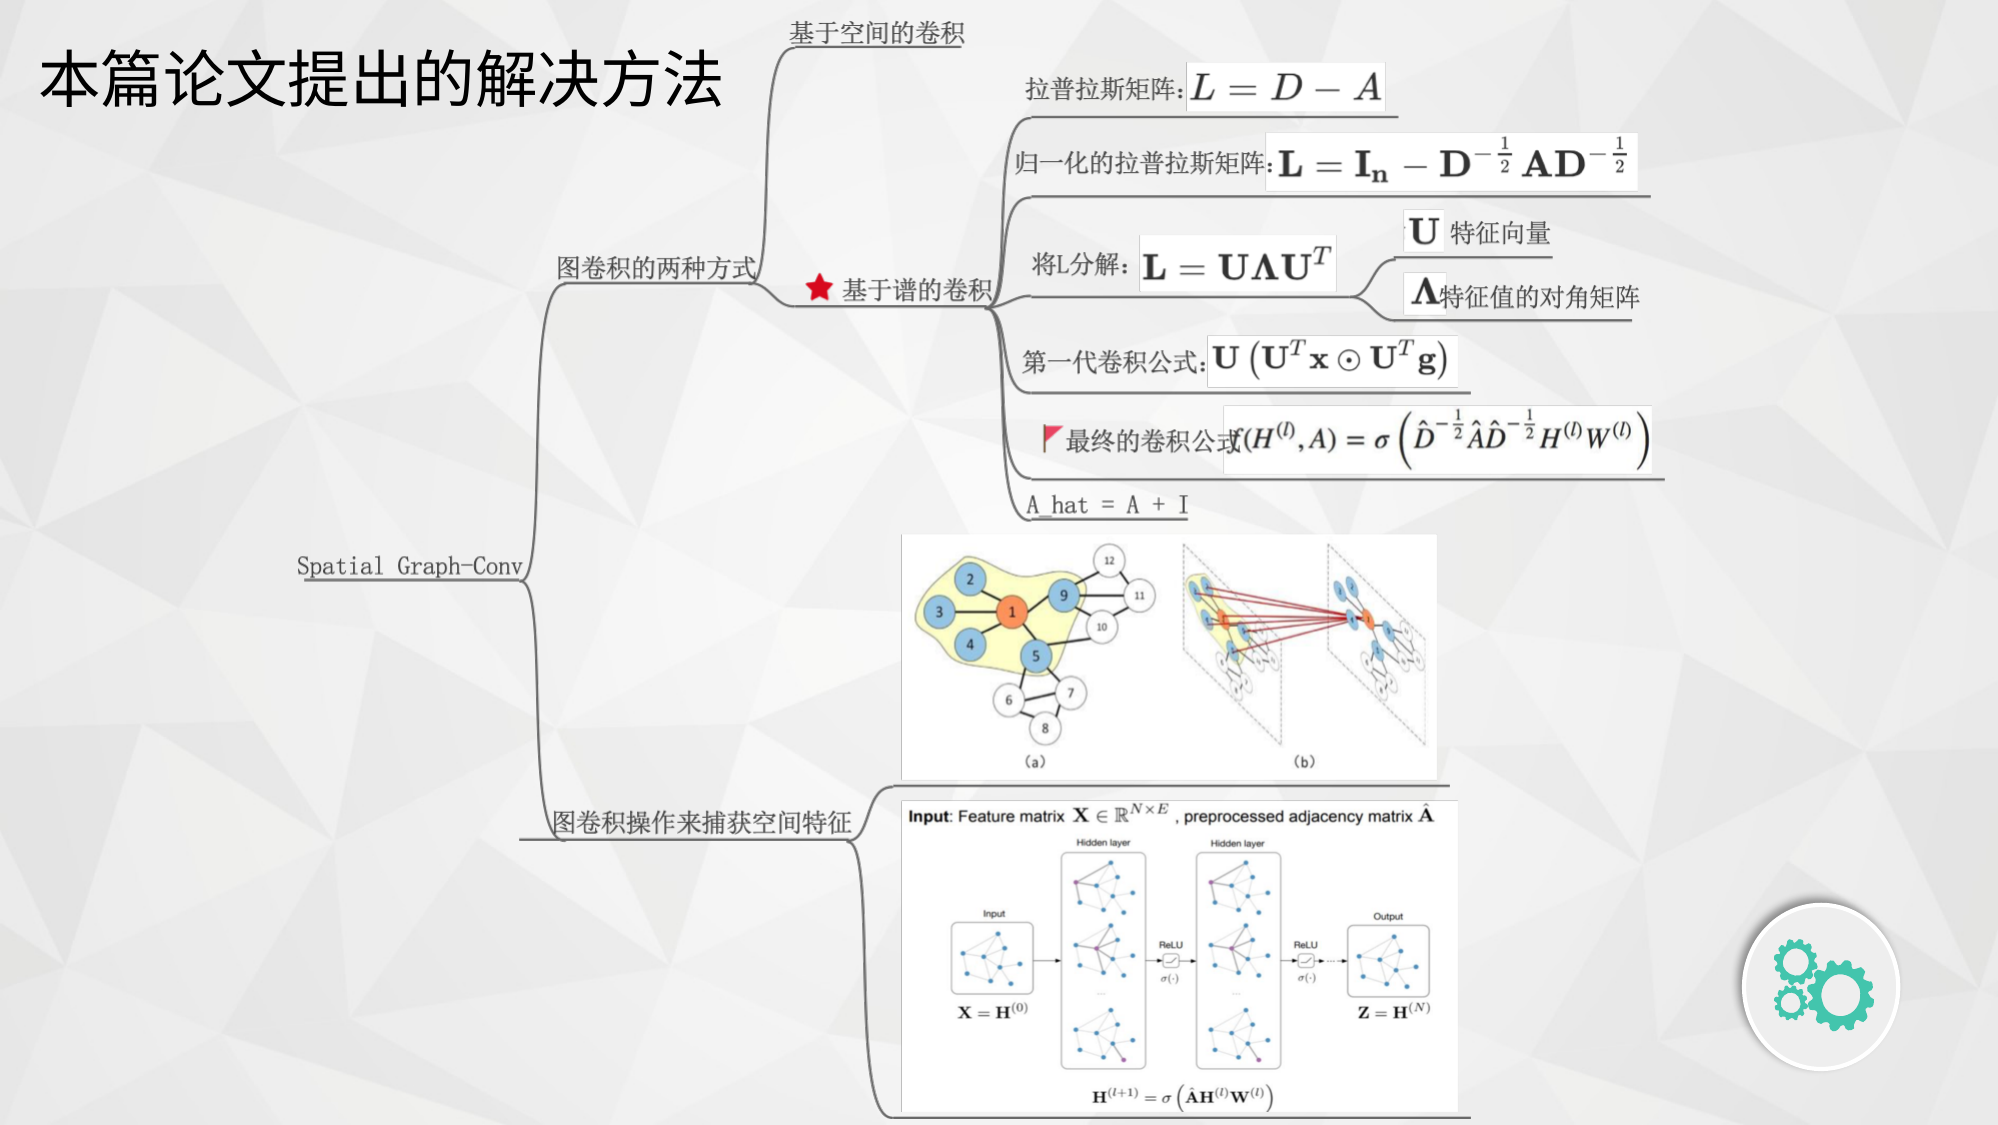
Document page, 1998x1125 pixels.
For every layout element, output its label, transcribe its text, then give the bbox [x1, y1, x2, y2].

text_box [1743, 904, 1899, 1070]
text_box 本篇论文提出的解决方法 [30, 32, 277, 123]
picture [0, 0, 1998, 1125]
